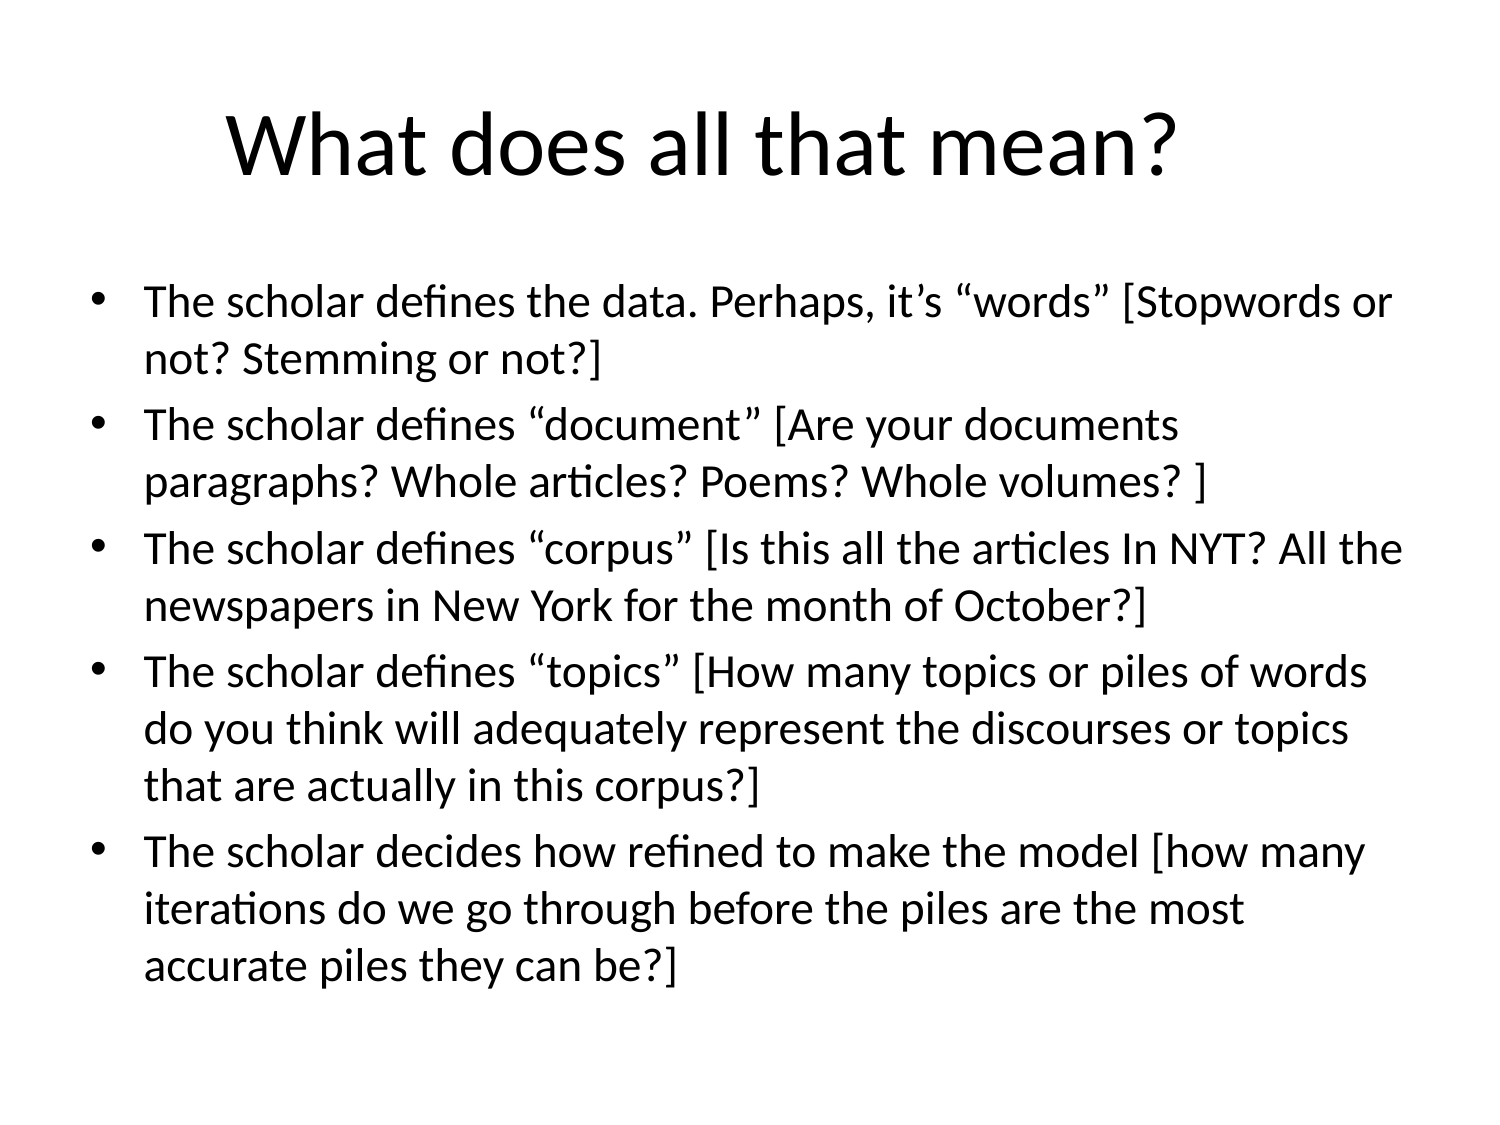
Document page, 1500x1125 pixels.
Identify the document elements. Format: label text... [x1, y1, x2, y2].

list The scholar defines the data. Perhaps, it’s “words” [Stopwords or not? Stemming or not?] The scholar defines “document” [Are your documents paragraphs? Whole articles? Poems? Whole volumes? ] The scholar defines “corpus” [Is this all the articles In NYT? All the newspapers in New York for the month of October?] The scholar defines “topics” [How many topics or piles of words do you think will adequately represent the discourses or topics that are actually in this corpus?] The scholar decides how refined to make the model [how many iterations do we go through before the piles are the most accurate piles they can be?] [75, 262, 1425, 1005]
title What does all that mean? [75, 45, 1425, 233]
